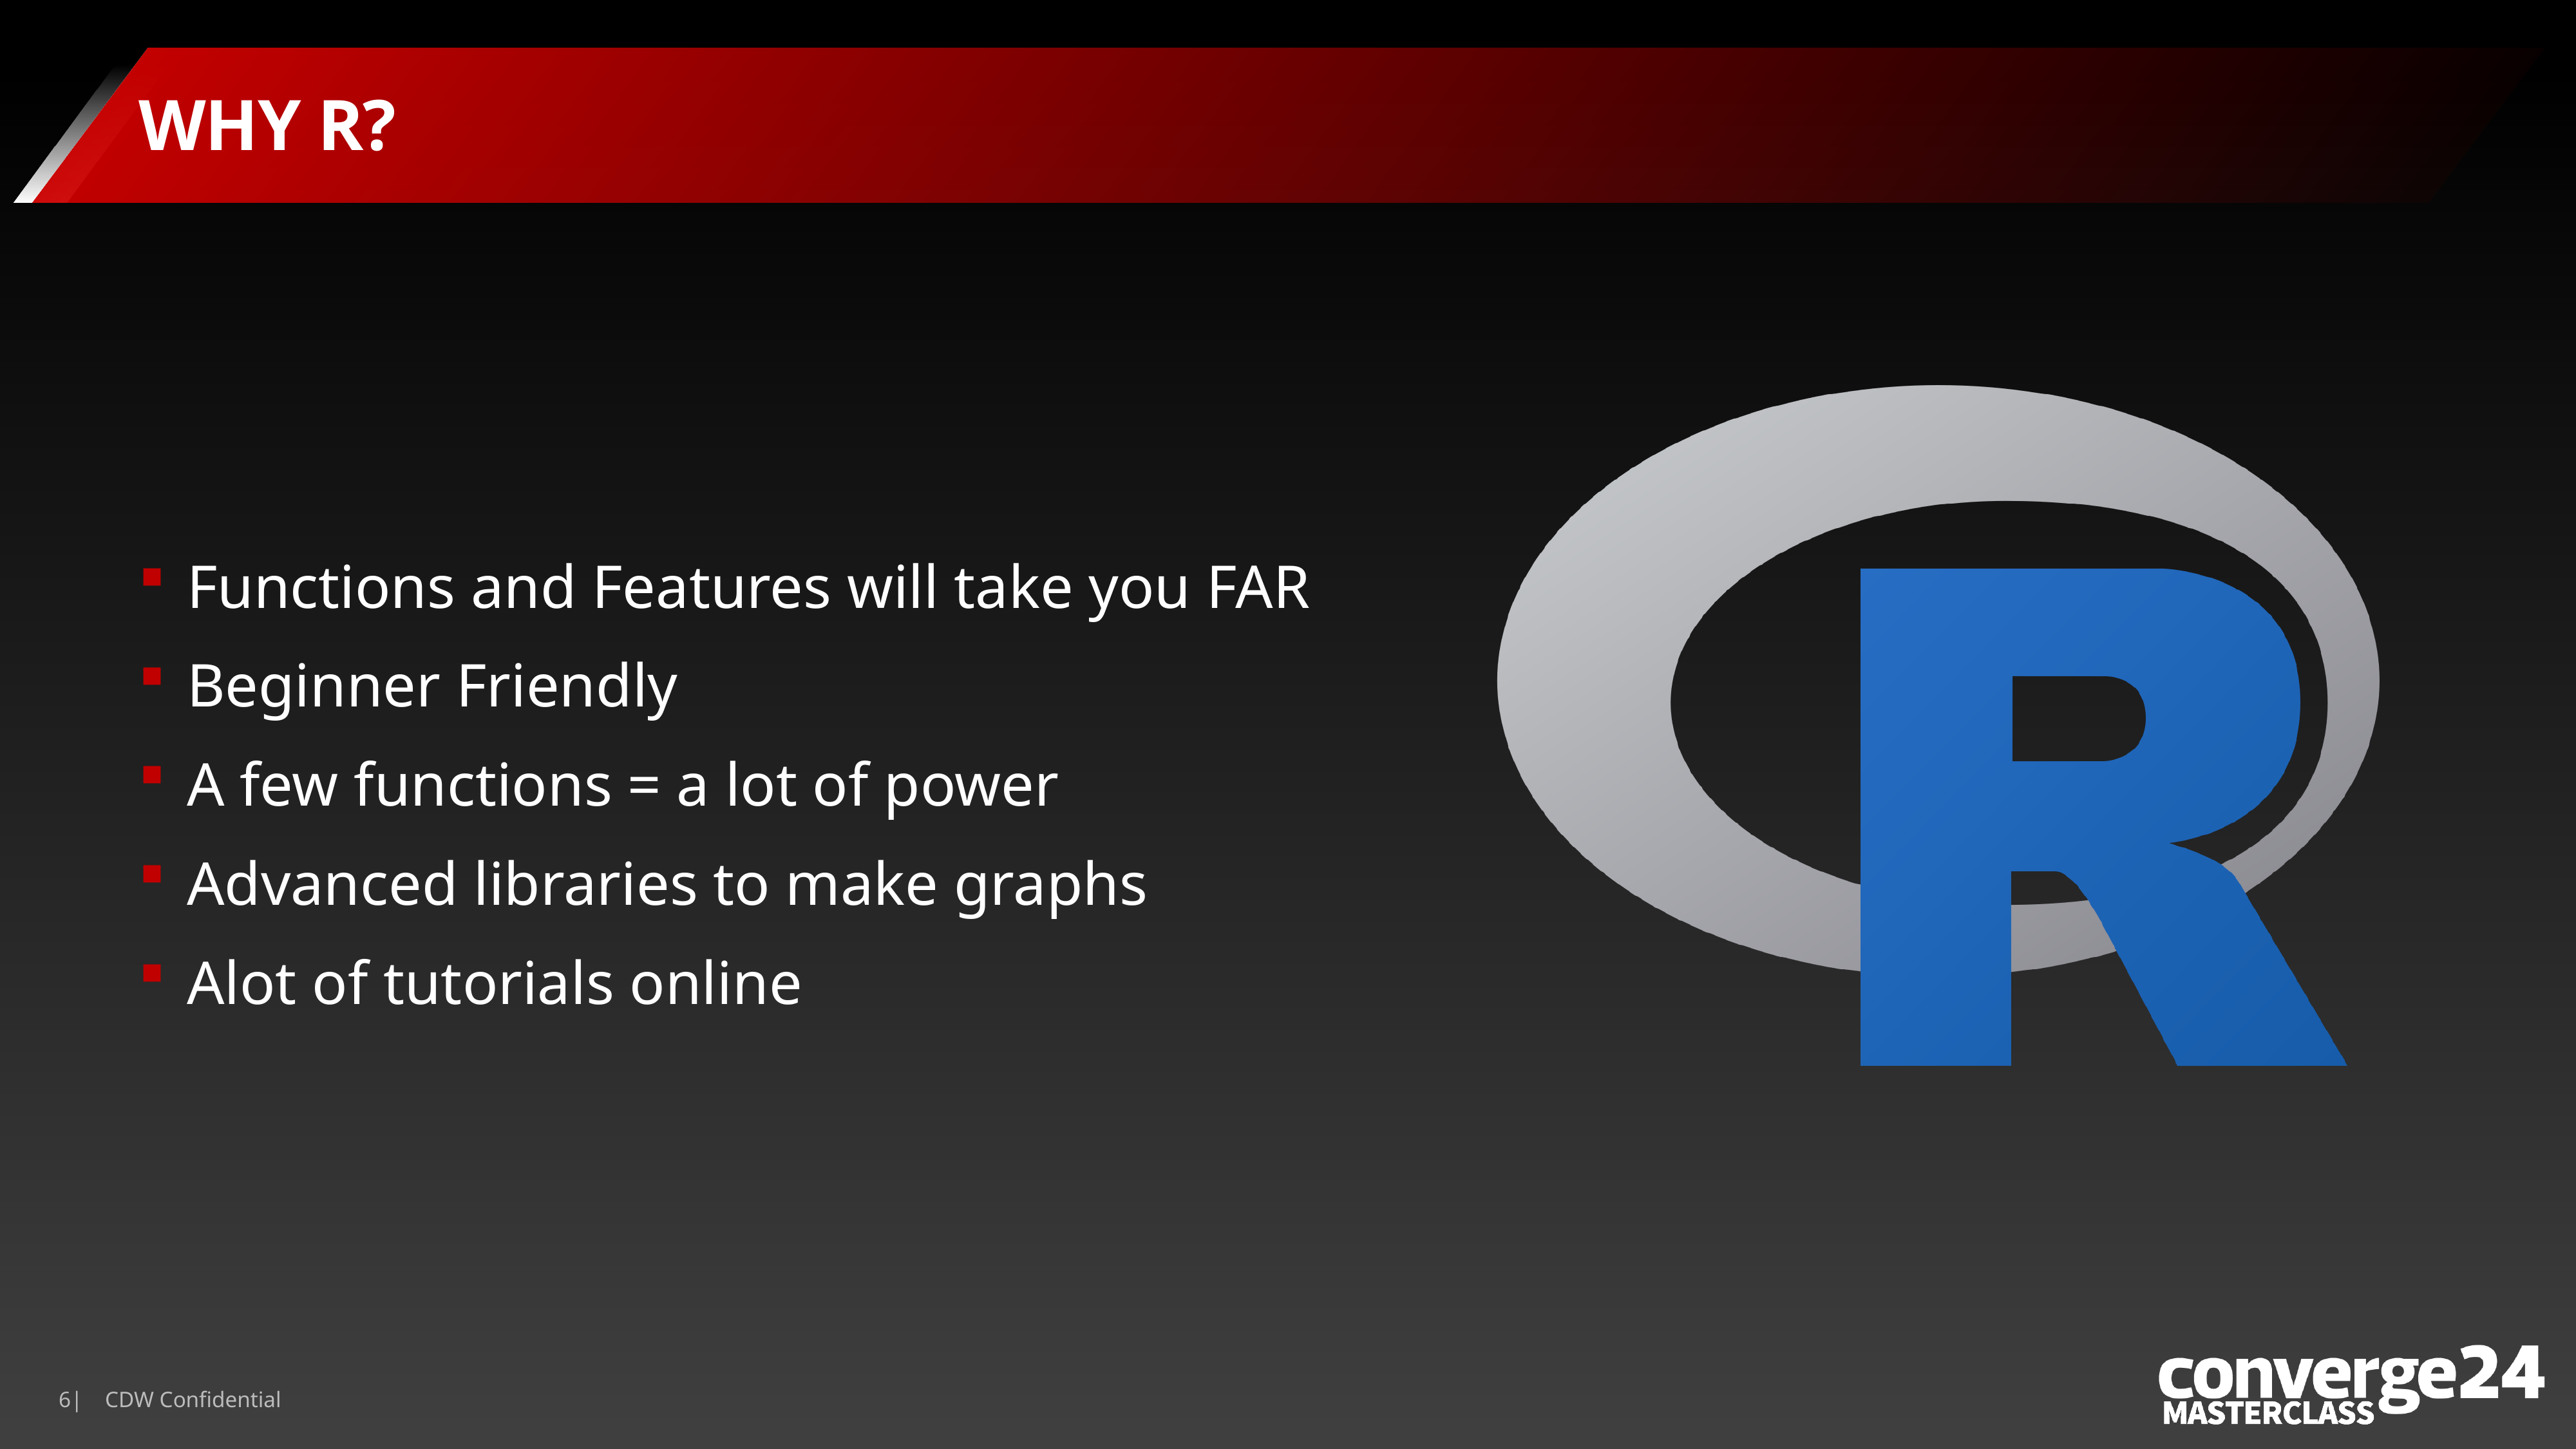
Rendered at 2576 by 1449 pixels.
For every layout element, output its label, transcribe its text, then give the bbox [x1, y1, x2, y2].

footer | CDW Confidential [71, 1381, 303, 1420]
title WHY R? [129, 48, 2447, 203]
list Functions and Features will take you FAR Beginner Friendly A few functions = a lot of power Advanced libraries to make graphs Alot of tutorials online [129, 260, 2447, 1304]
slide_number 6 [13, 1381, 71, 1420]
picture [1496, 381, 2382, 1068]
picture [2140, 1334, 2563, 1429]
